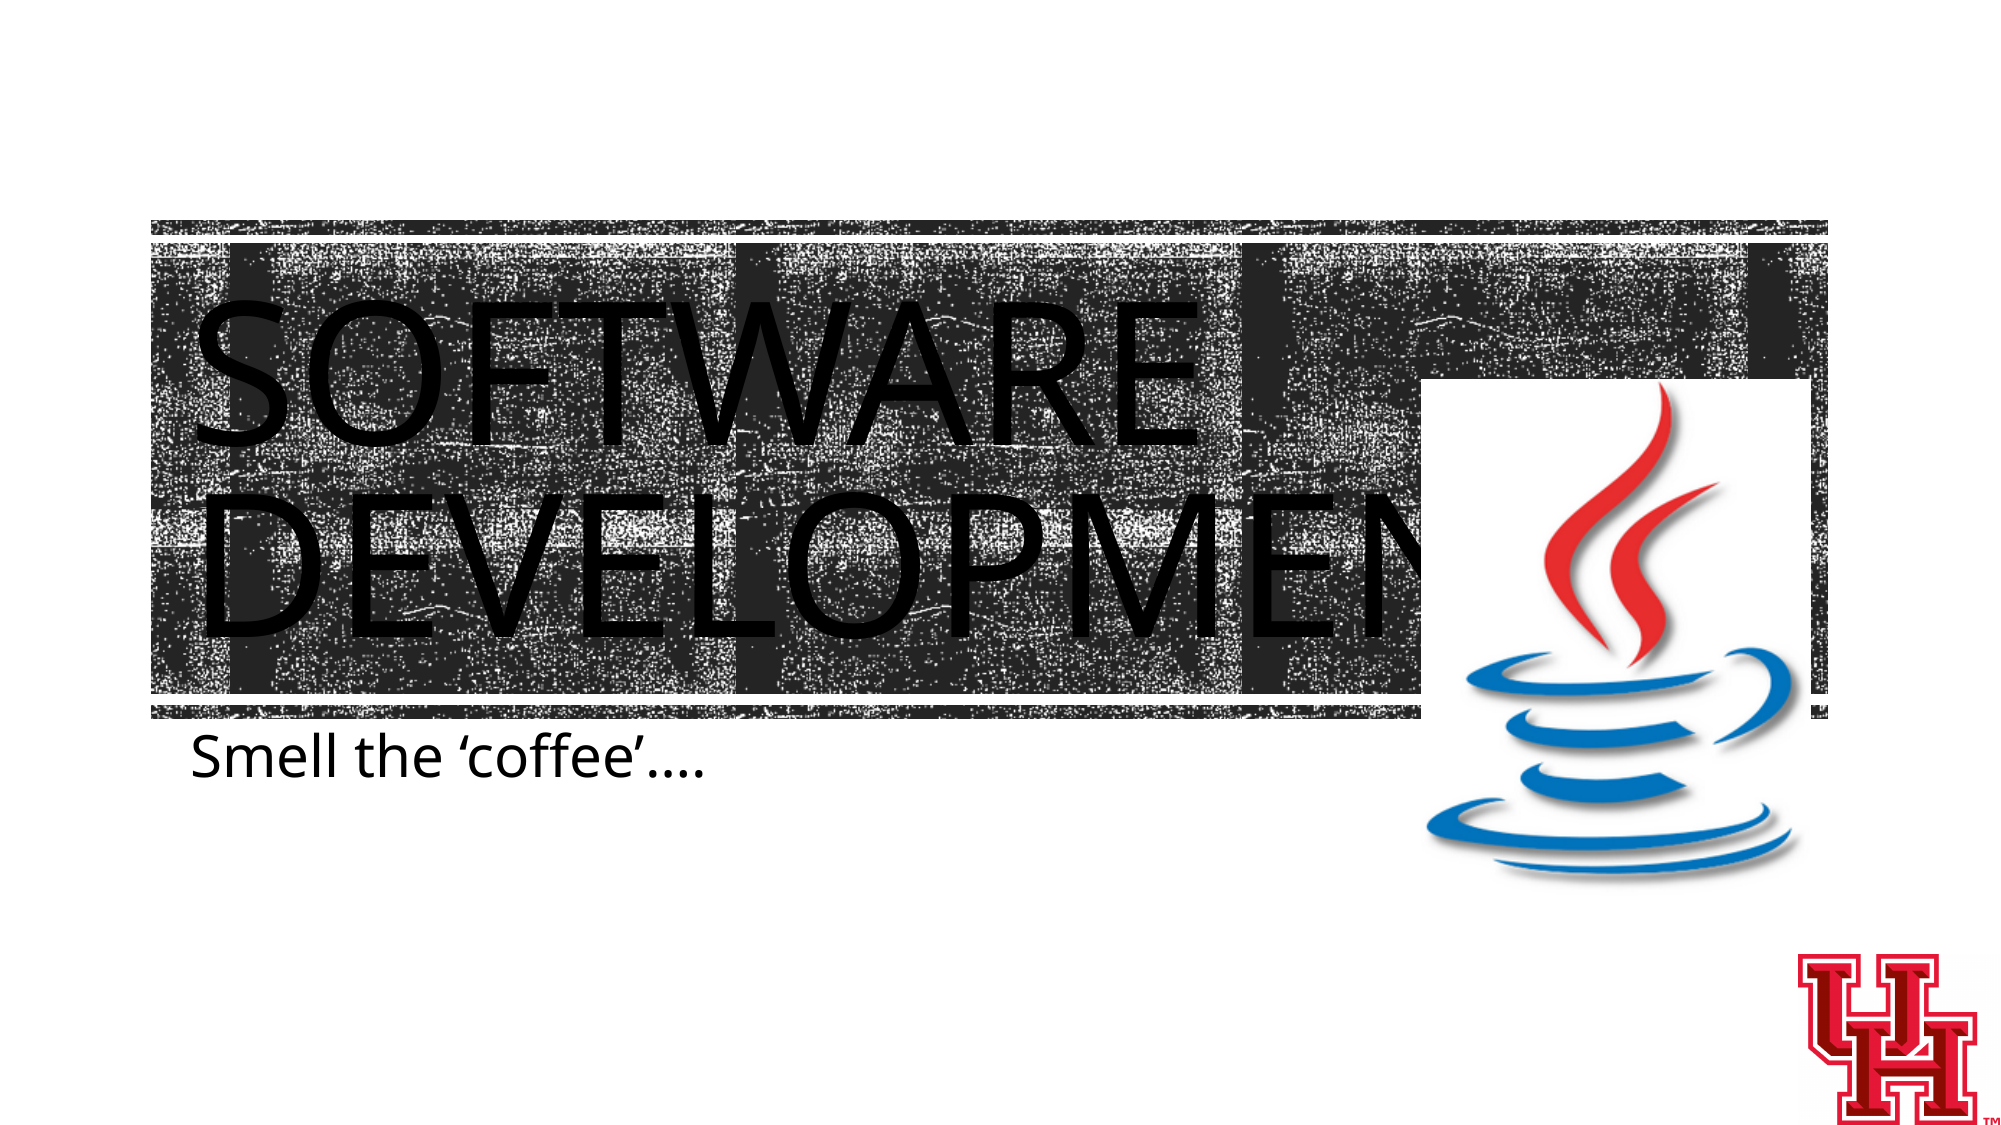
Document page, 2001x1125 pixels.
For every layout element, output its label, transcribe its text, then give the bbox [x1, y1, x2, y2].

title Software development [172, 234, 1811, 733]
subtitle Smell the ‘coffee’…. [175, 720, 1421, 896]
picture [1421, 379, 1811, 896]
picture [1798, 954, 2000, 1125]
